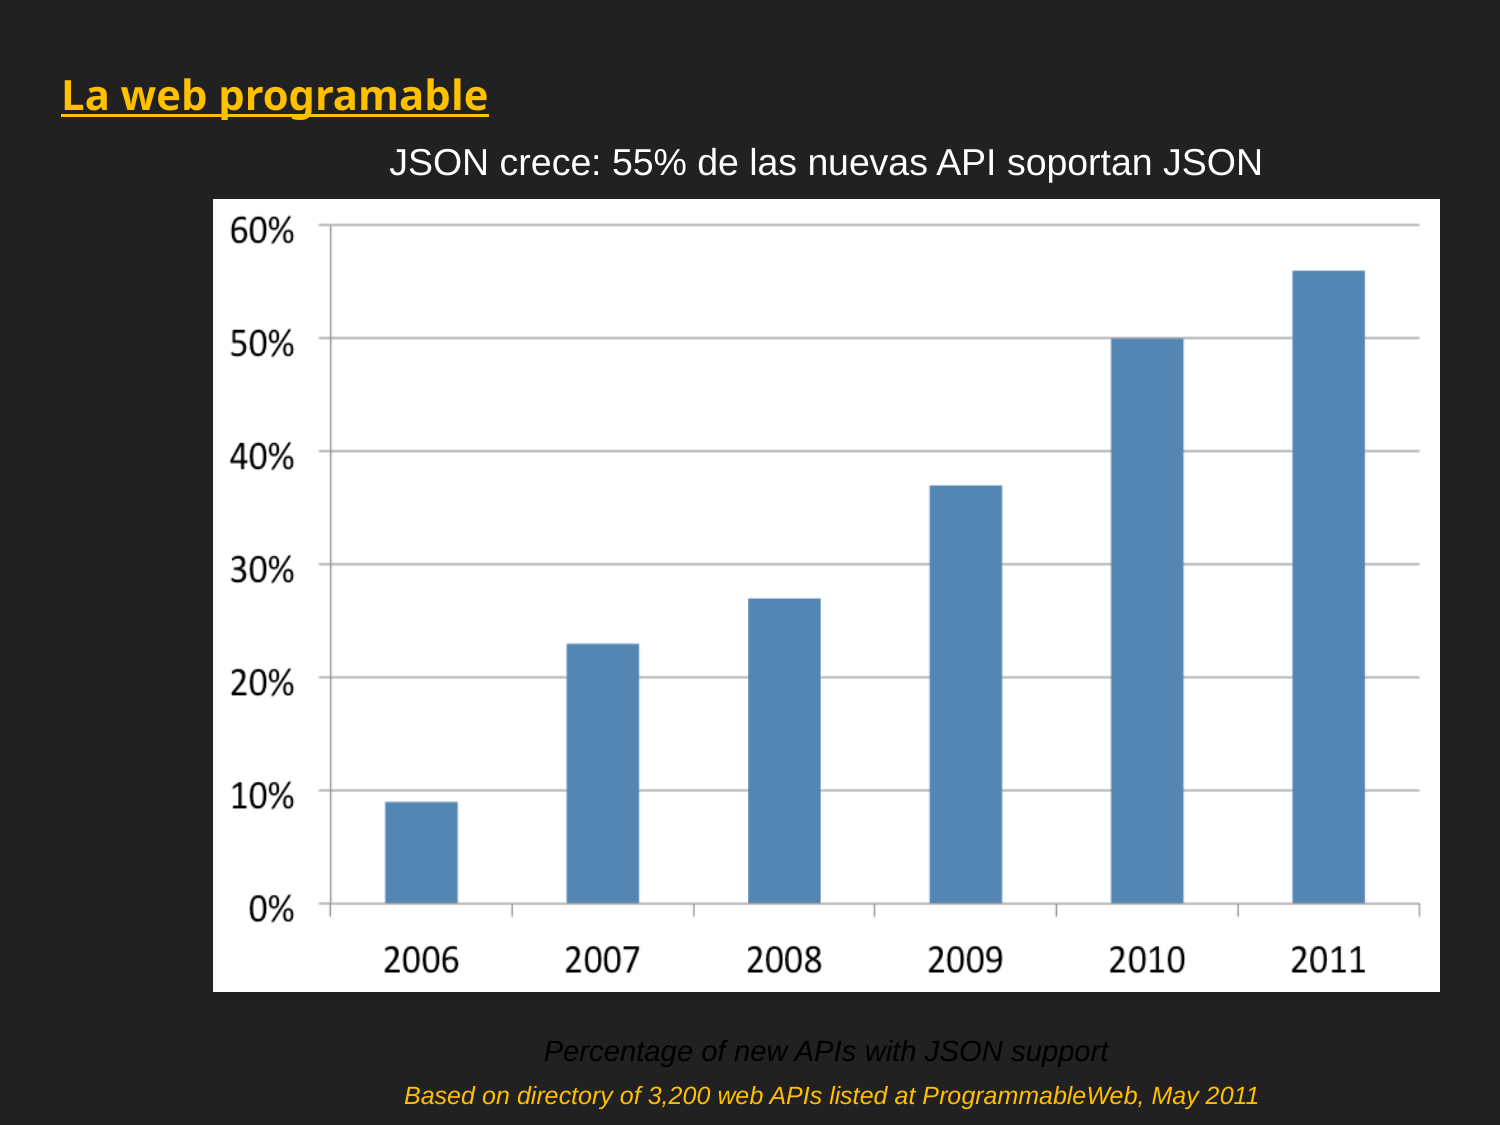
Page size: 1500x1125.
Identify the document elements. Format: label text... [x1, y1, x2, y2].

text_box Based on directory of 3,200 web APIs listed at ProgrammableWeb, May 2011 [343, 1071, 1323, 1117]
text_box Percentage of new APIs with JSON support [0, 1024, 1500, 1075]
picture [213, 199, 1441, 992]
text_box JSON crece: 55% de las nuevas API soportan JSON [82, 30, 1500, 290]
text_box La web programable [46, 61, 504, 127]
